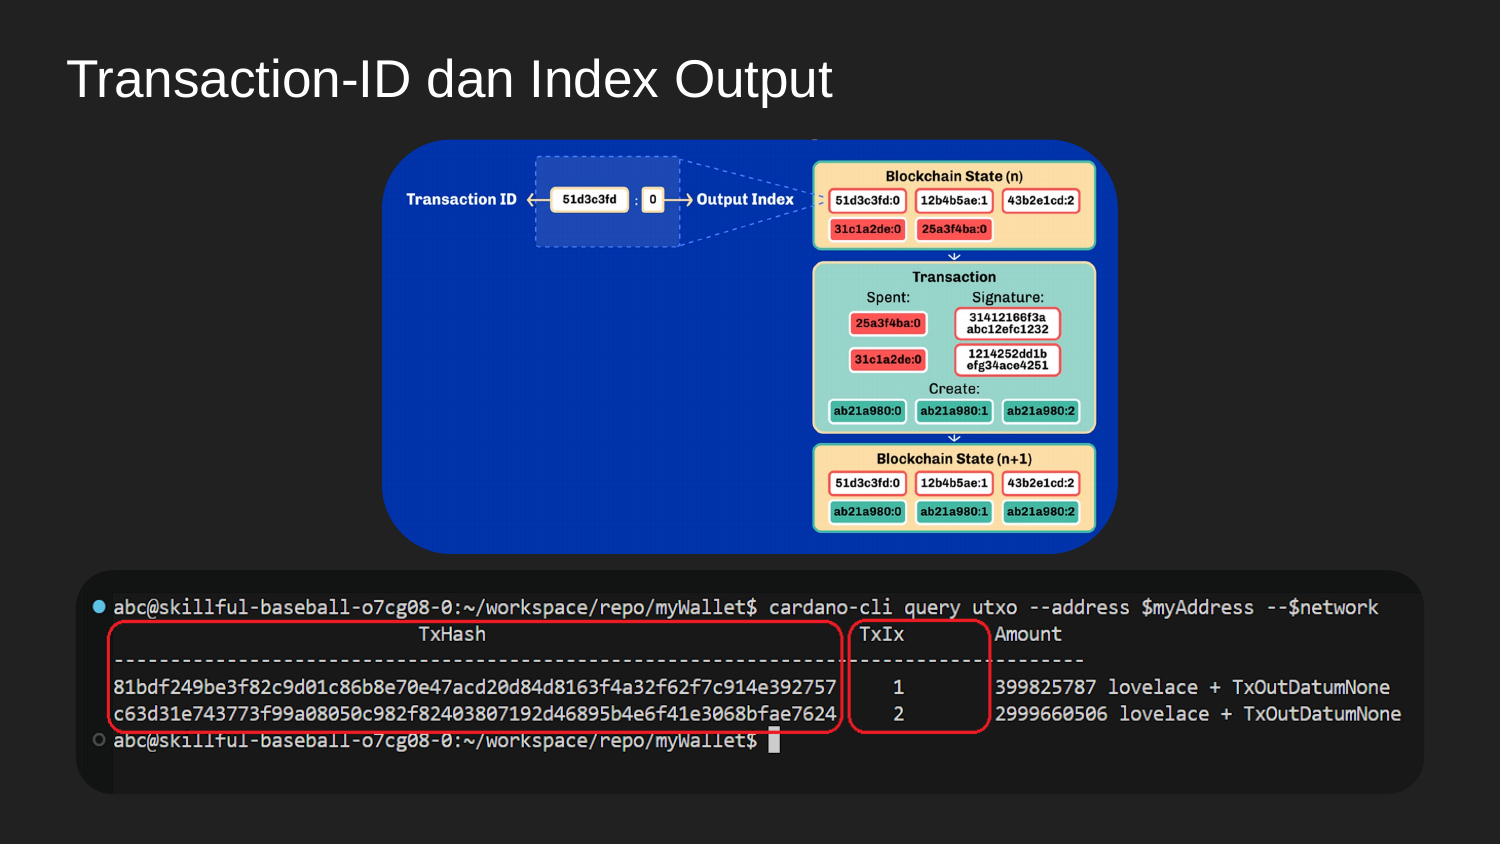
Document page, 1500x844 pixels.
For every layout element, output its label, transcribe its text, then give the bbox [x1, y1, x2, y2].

title Transaction-ID dan Index Output [51, 29, 1449, 124]
picture [381, 139, 1119, 555]
picture [75, 569, 1425, 795]
